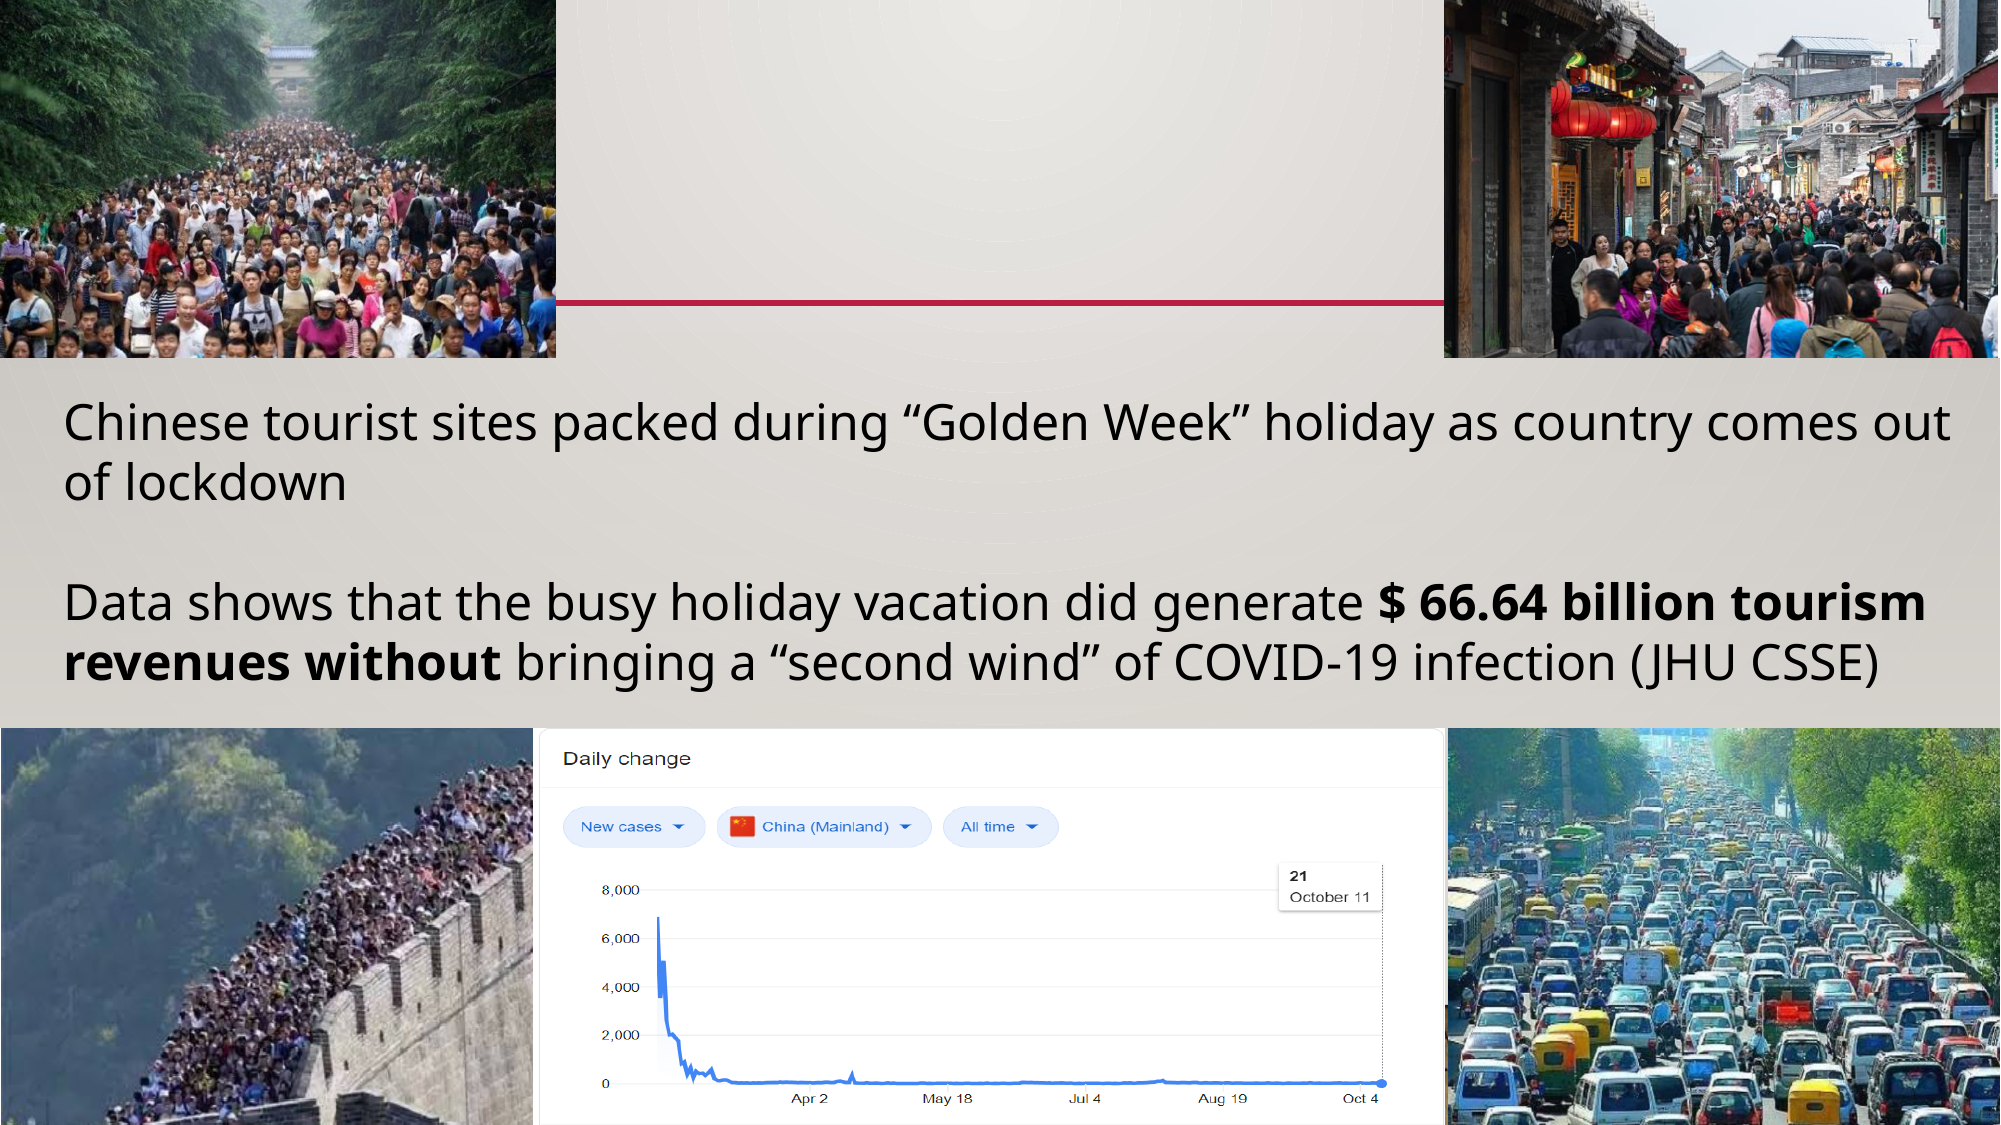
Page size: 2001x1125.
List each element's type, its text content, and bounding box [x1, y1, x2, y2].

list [0, 0, 556, 358]
picture [1444, 0, 2000, 358]
text_box Chinese tourist sites packed during “Golden Week” holiday as country comes out of lockdown Data shows that the busy holiday vacation did generate $ 66.64 billion tourism revenues without bringing a “second wind” of COVID-19 infection (JHU CSSE) [49, 383, 1980, 698]
picture [0, 727, 2000, 1125]
